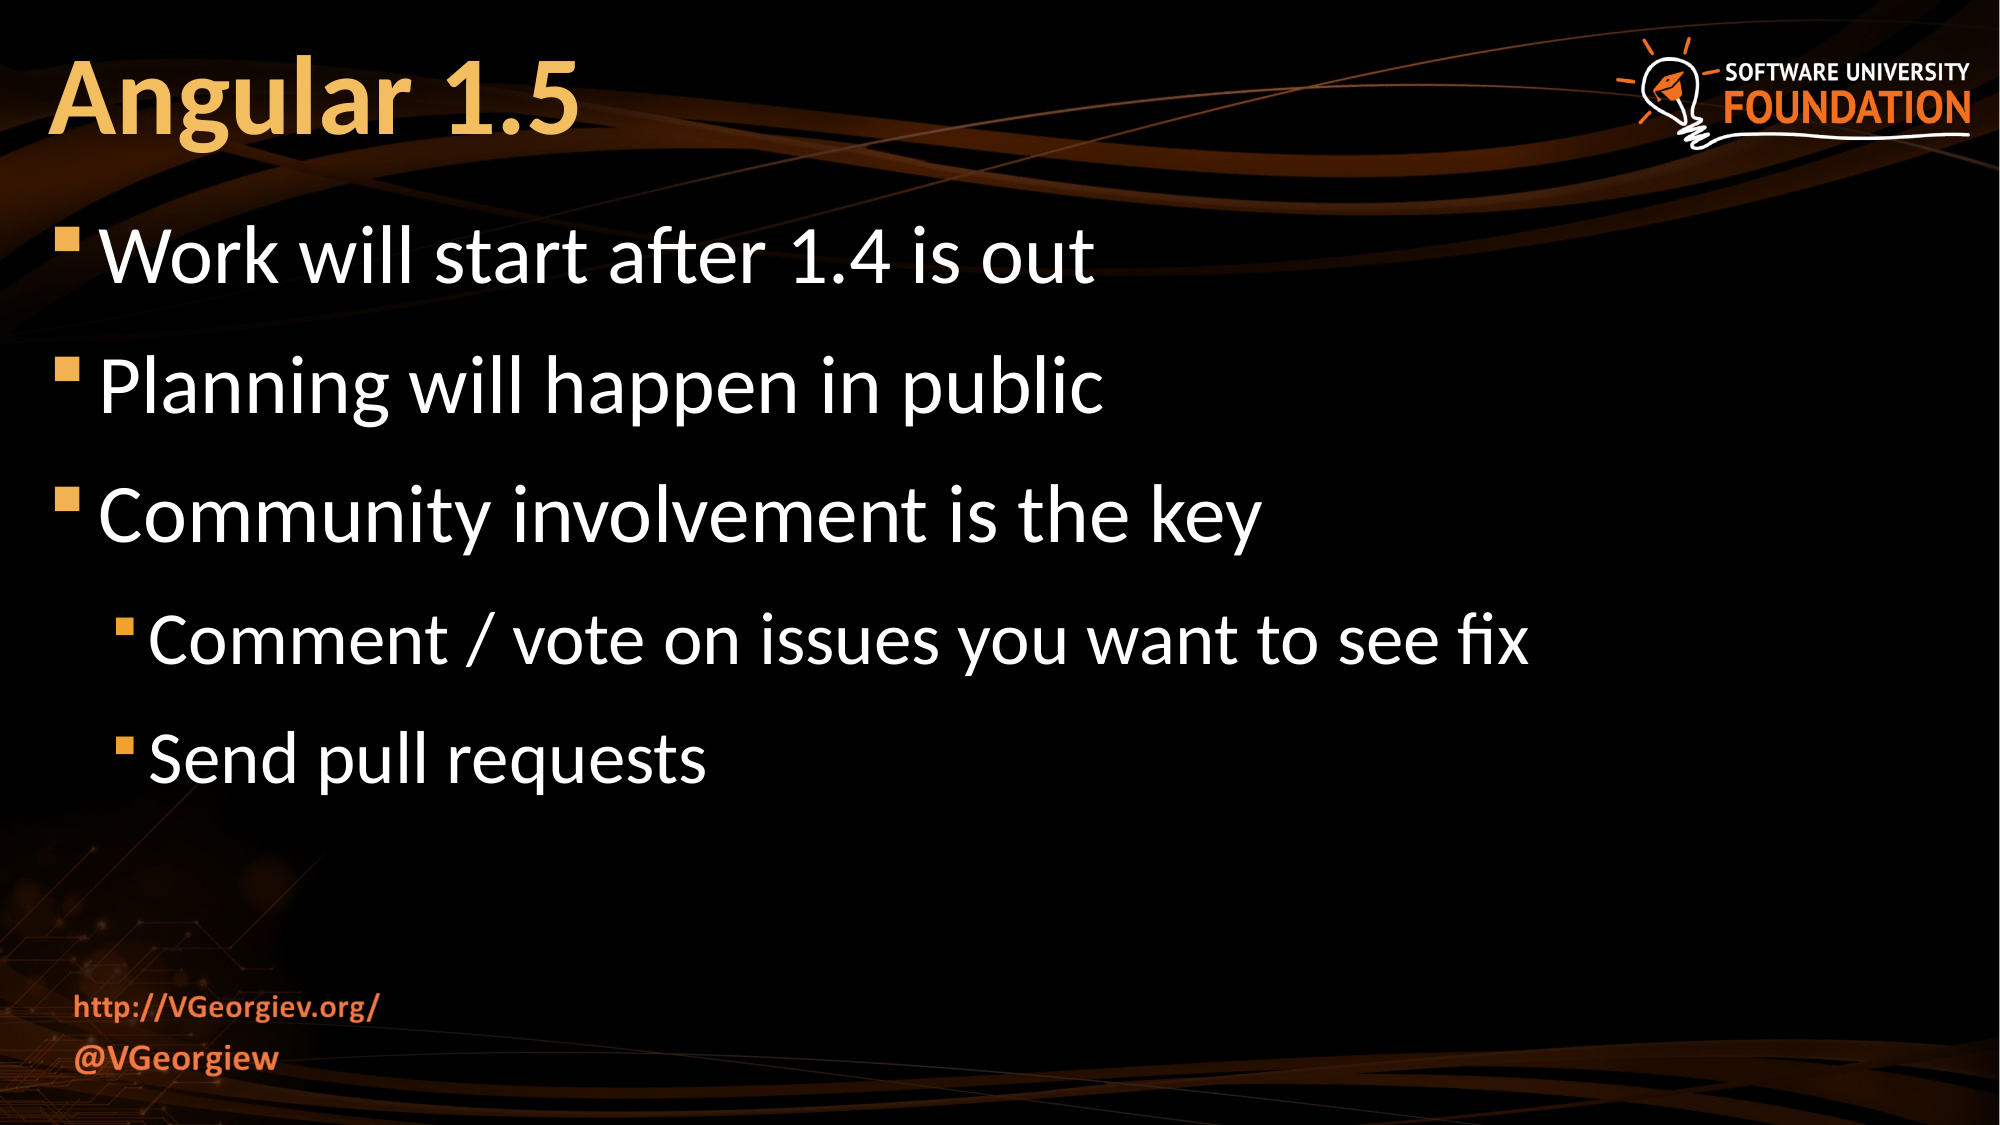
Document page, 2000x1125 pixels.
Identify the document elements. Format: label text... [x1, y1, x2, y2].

title Angular 1.5 [30, 6, 1602, 189]
picture [0, 0, 2000, 1125]
list Work will start after 1.4 is out Planning will happen in public Community involvement is the key Comment / vote on issues you want to see fix Send pull requests [31, 188, 1968, 1103]
